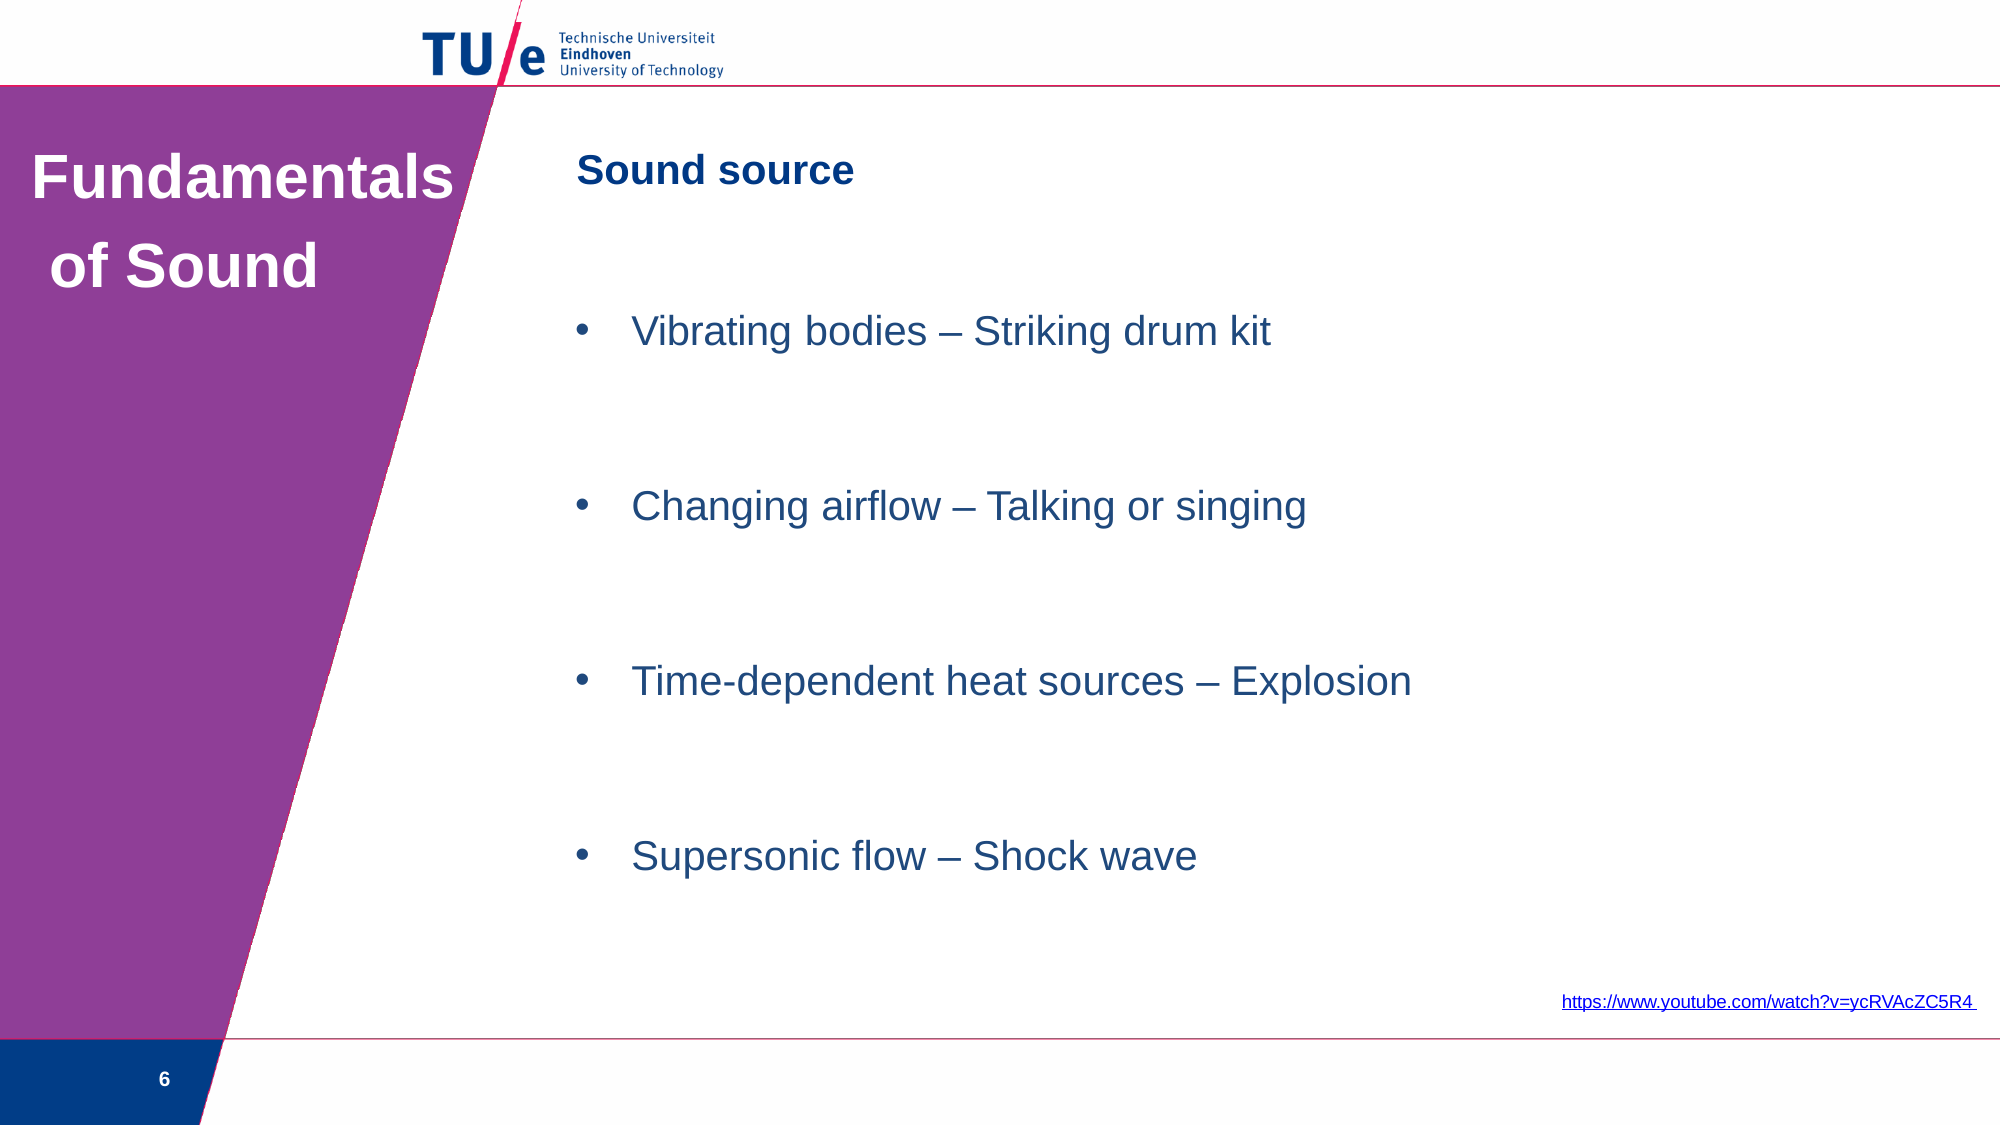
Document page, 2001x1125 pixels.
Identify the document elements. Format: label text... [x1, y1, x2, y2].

title Fundamentals of Sound [29, 120, 458, 311]
slide_number 6 [152, 1065, 189, 1125]
text_box https://www.youtube.com/watch?v=ycRVAcZC5R4 [1549, 987, 2000, 1012]
text_box Sound source [574, 140, 856, 193]
text_box Vibrating bodies – Striking drum kit Changing airflow – Talking or singing Time-dependent heat sources – Explosion Supersonic flow – Shock wave [560, 296, 1428, 887]
picture [0, 0, 2000, 1125]
